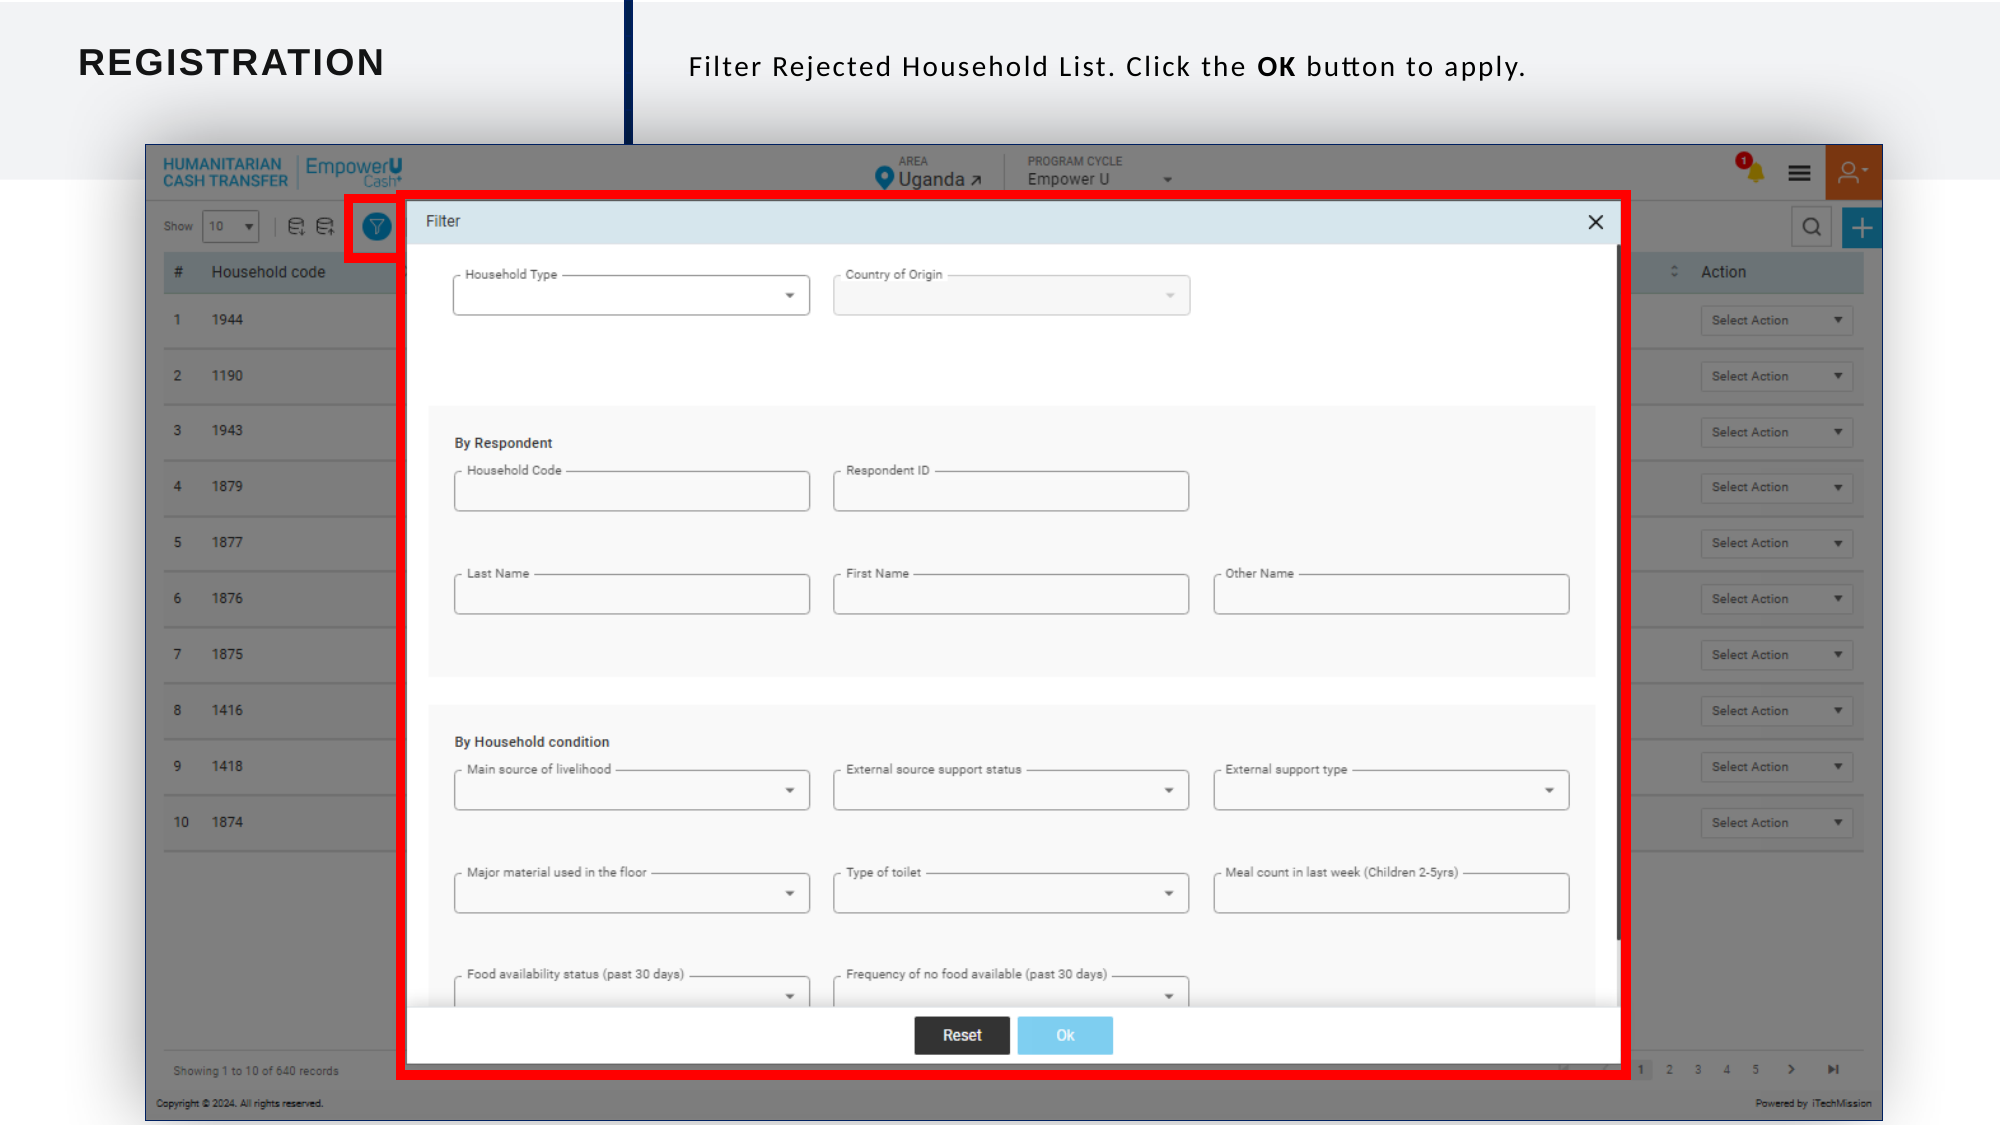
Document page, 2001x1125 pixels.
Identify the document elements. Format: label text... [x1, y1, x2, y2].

text_box Filter Rejected Household List. Click the OK button to apply. [673, 40, 1883, 90]
text_box [0, 1, 624, 181]
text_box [624, 0, 633, 144]
text_box REGISTRATION [63, 38, 585, 91]
picture [145, 144, 1884, 1121]
text_box [633, 1, 2000, 181]
